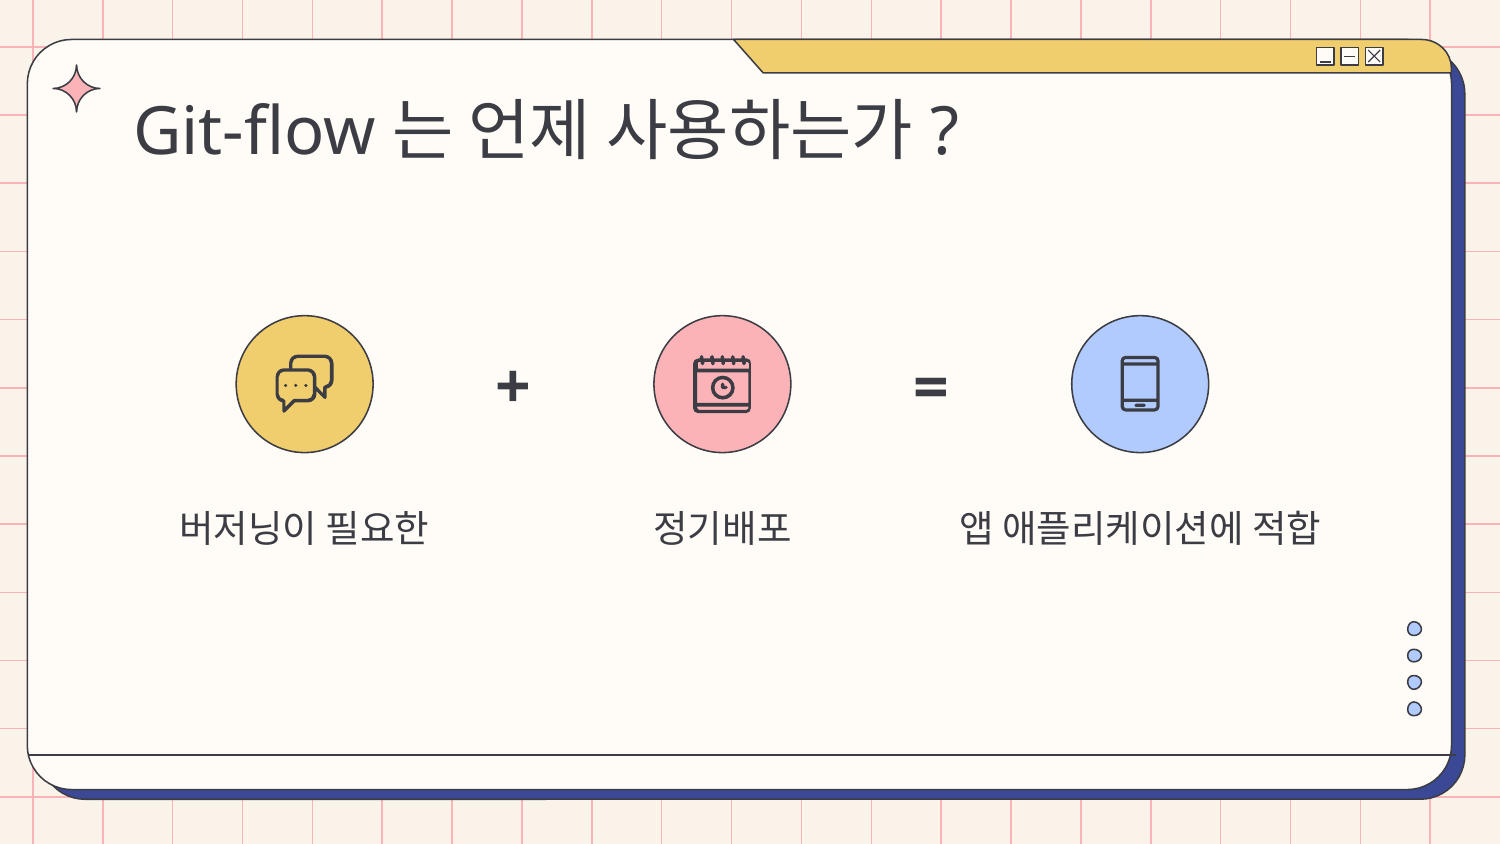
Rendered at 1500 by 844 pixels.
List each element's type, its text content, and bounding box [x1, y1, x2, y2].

subtitle 버저닝이 필요한 [126, 485, 484, 565]
text_box = [883, 337, 980, 432]
text_box [236, 315, 374, 453]
subtitle 앱 애플리케이션에 적합 [919, 485, 1361, 565]
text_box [692, 354, 752, 414]
subtitle 정기배포 [544, 485, 901, 565]
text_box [275, 354, 334, 413]
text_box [1120, 355, 1160, 412]
title Git-flow는 언제 사용하는가? [118, 72, 1382, 167]
text_box [653, 315, 791, 453]
text_box + [465, 336, 562, 431]
text_box [1071, 315, 1209, 453]
